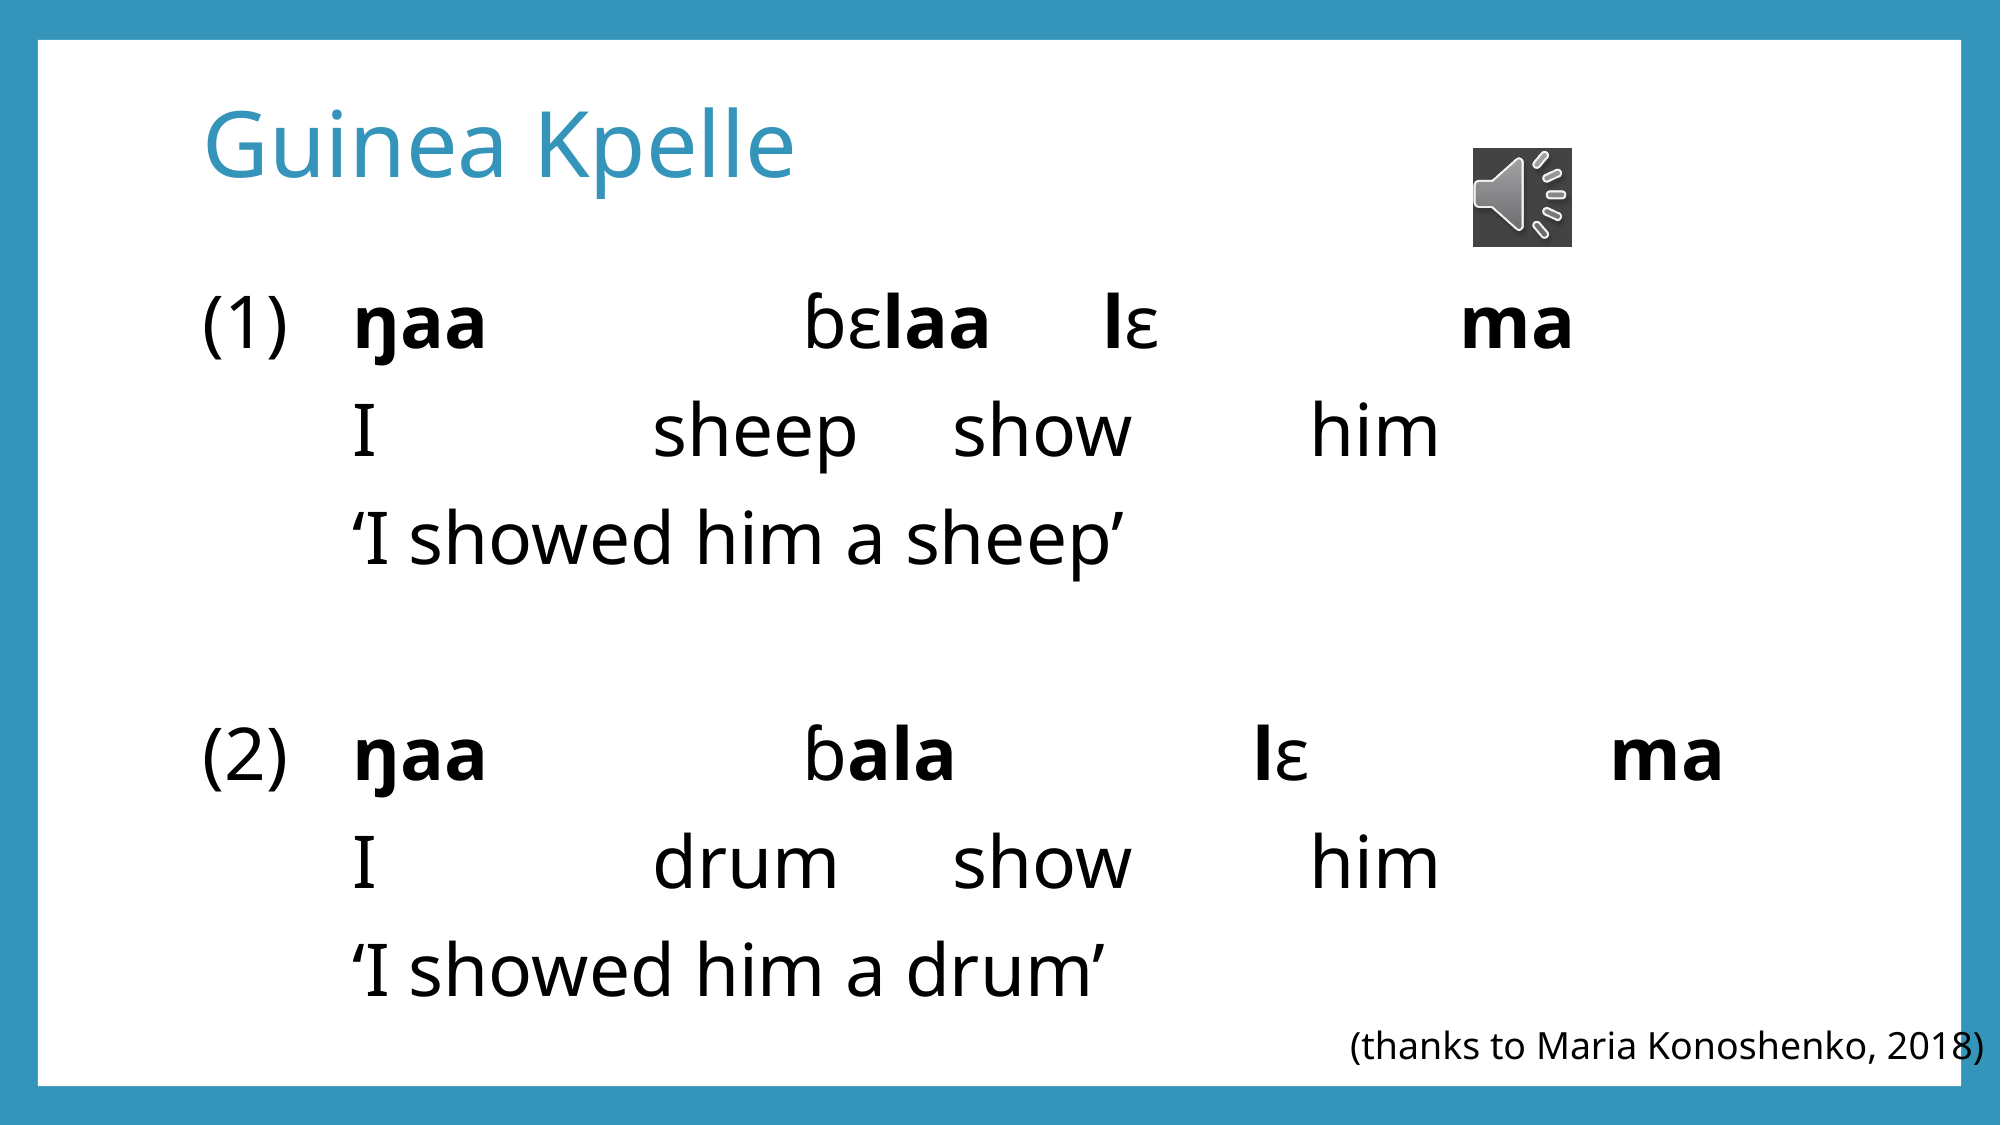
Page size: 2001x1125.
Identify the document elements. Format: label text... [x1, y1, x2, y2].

title Guinea Kpelle [187, 36, 1808, 259]
list (1) ŋaa ɓɛlaa lɛ ma I sheep show him ‘I showed him a sheep’ (2) ŋaa ɓala lɛ ma I drum show him ‘I showed him a drum’ [187, 278, 1808, 941]
text_box (thanks to Maria Konoshenko, 2018) [1335, 1014, 2000, 1075]
picture [1472, 147, 1573, 248]
